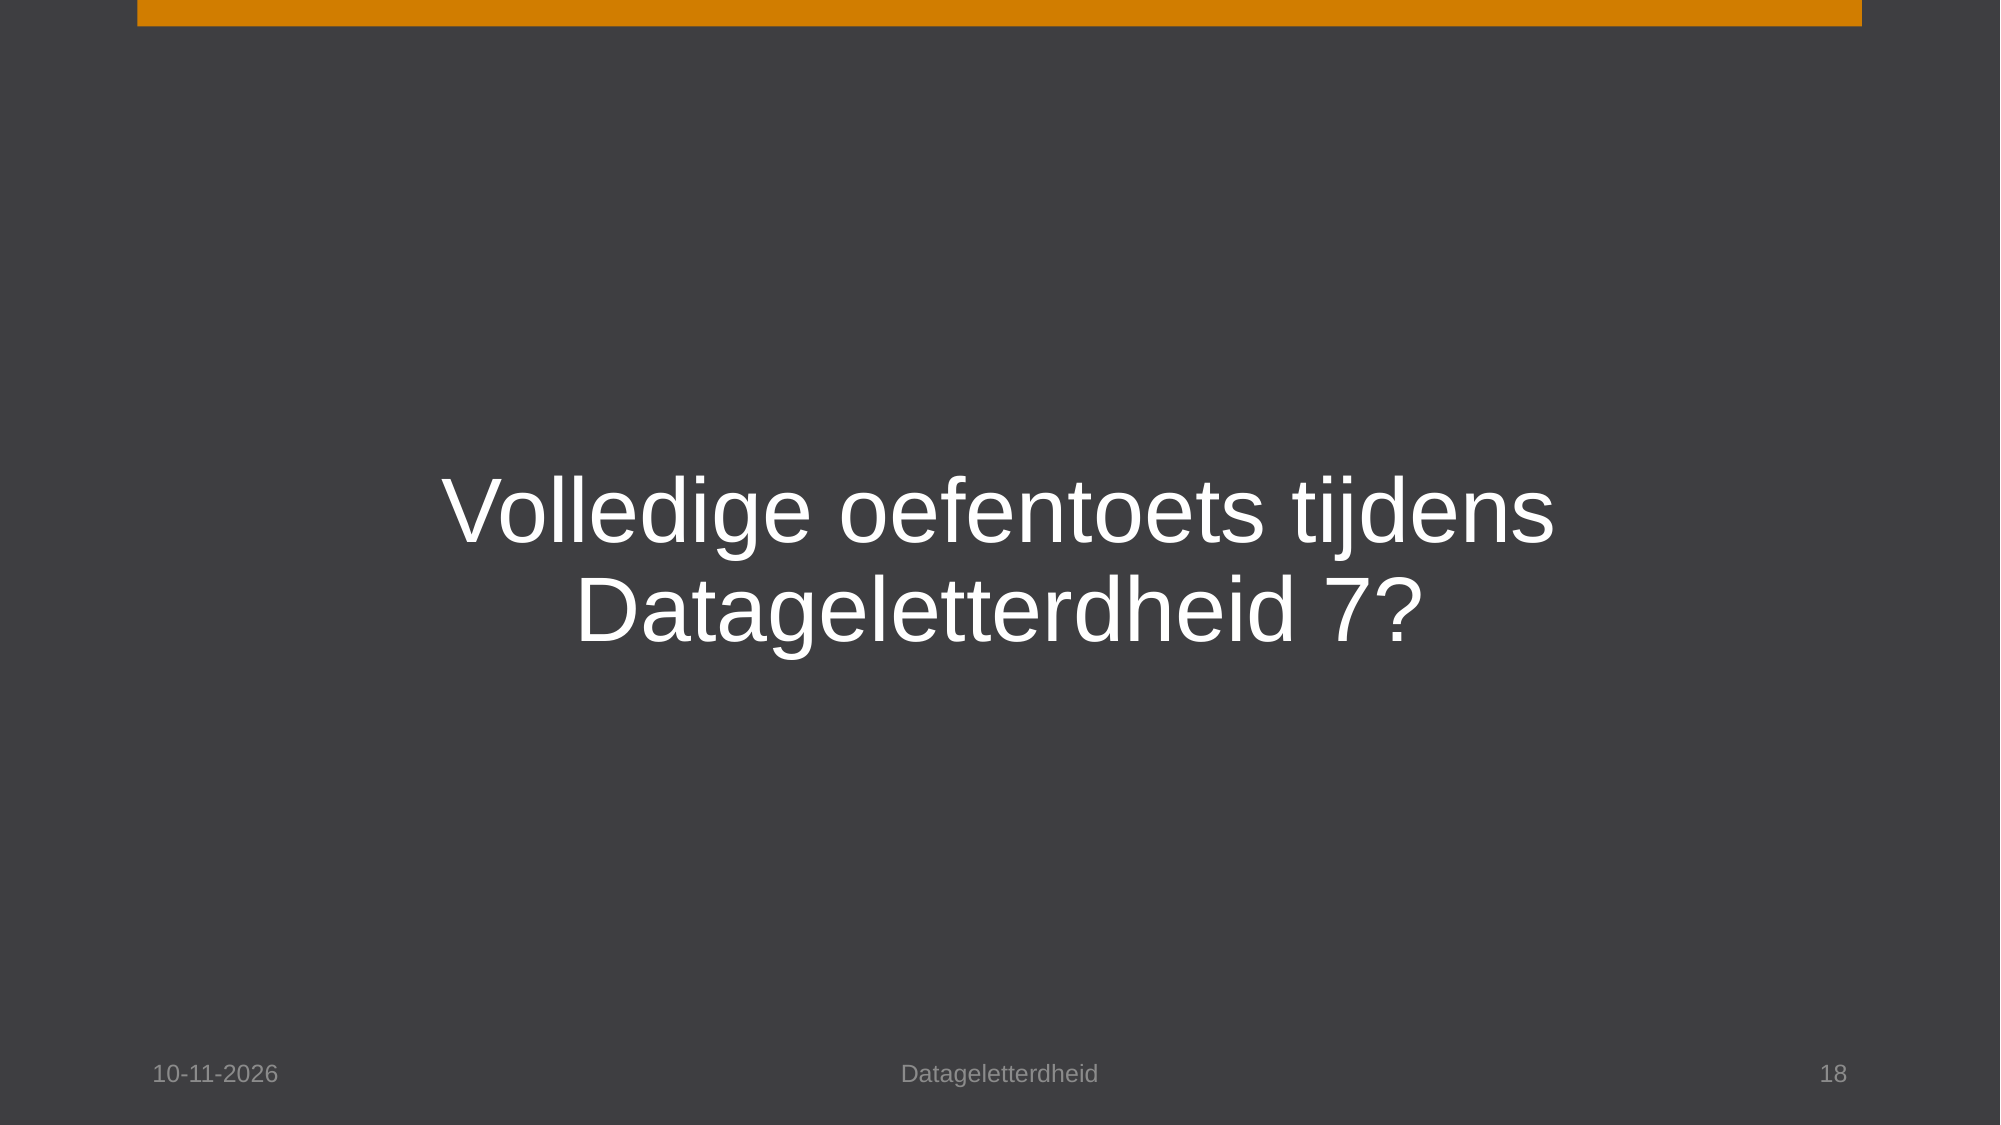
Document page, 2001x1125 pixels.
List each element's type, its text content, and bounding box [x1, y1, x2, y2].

title Volledige oefentoets tijdens Datageletterdheid 7? [81, 453, 1919, 672]
slide_number 18 [1412, 1042, 1863, 1103]
footer Datageletterdheid [662, 1042, 1338, 1103]
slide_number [137, 1042, 588, 1103]
